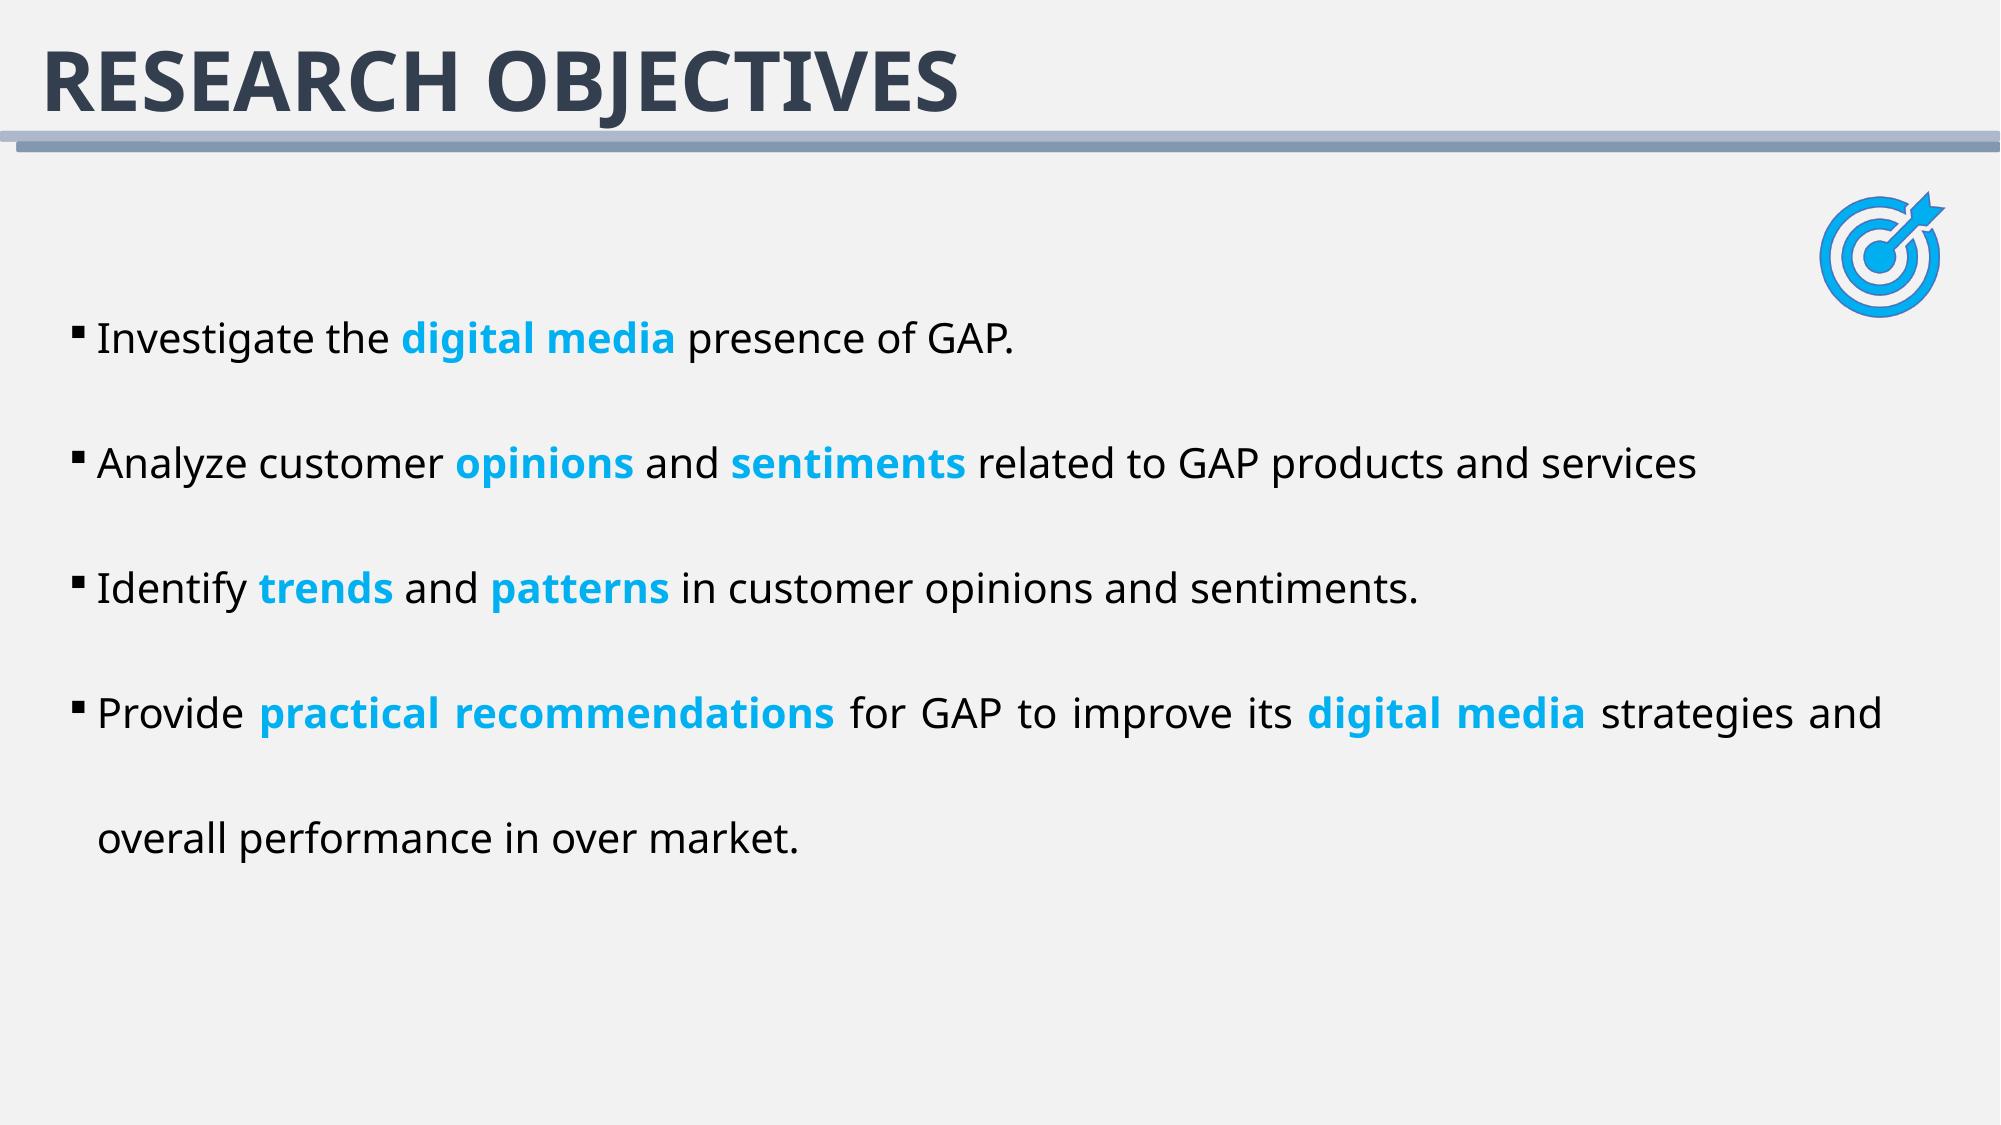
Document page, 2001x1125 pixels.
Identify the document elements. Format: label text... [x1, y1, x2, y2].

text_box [0, 130, 2000, 153]
text_box Investigate the digital media presence of GAP. Analyze customer opinions and sentiments related to GAP products and services Identify trends and patterns in customer opinions and sentiments. Provide practical recommendations for GAP to improve its digital media strategies and overall performance in over market. [53, 229, 1899, 870]
picture [1806, 179, 1957, 330]
text_box RESEARCH OBJECTIVES [25, 20, 977, 130]
